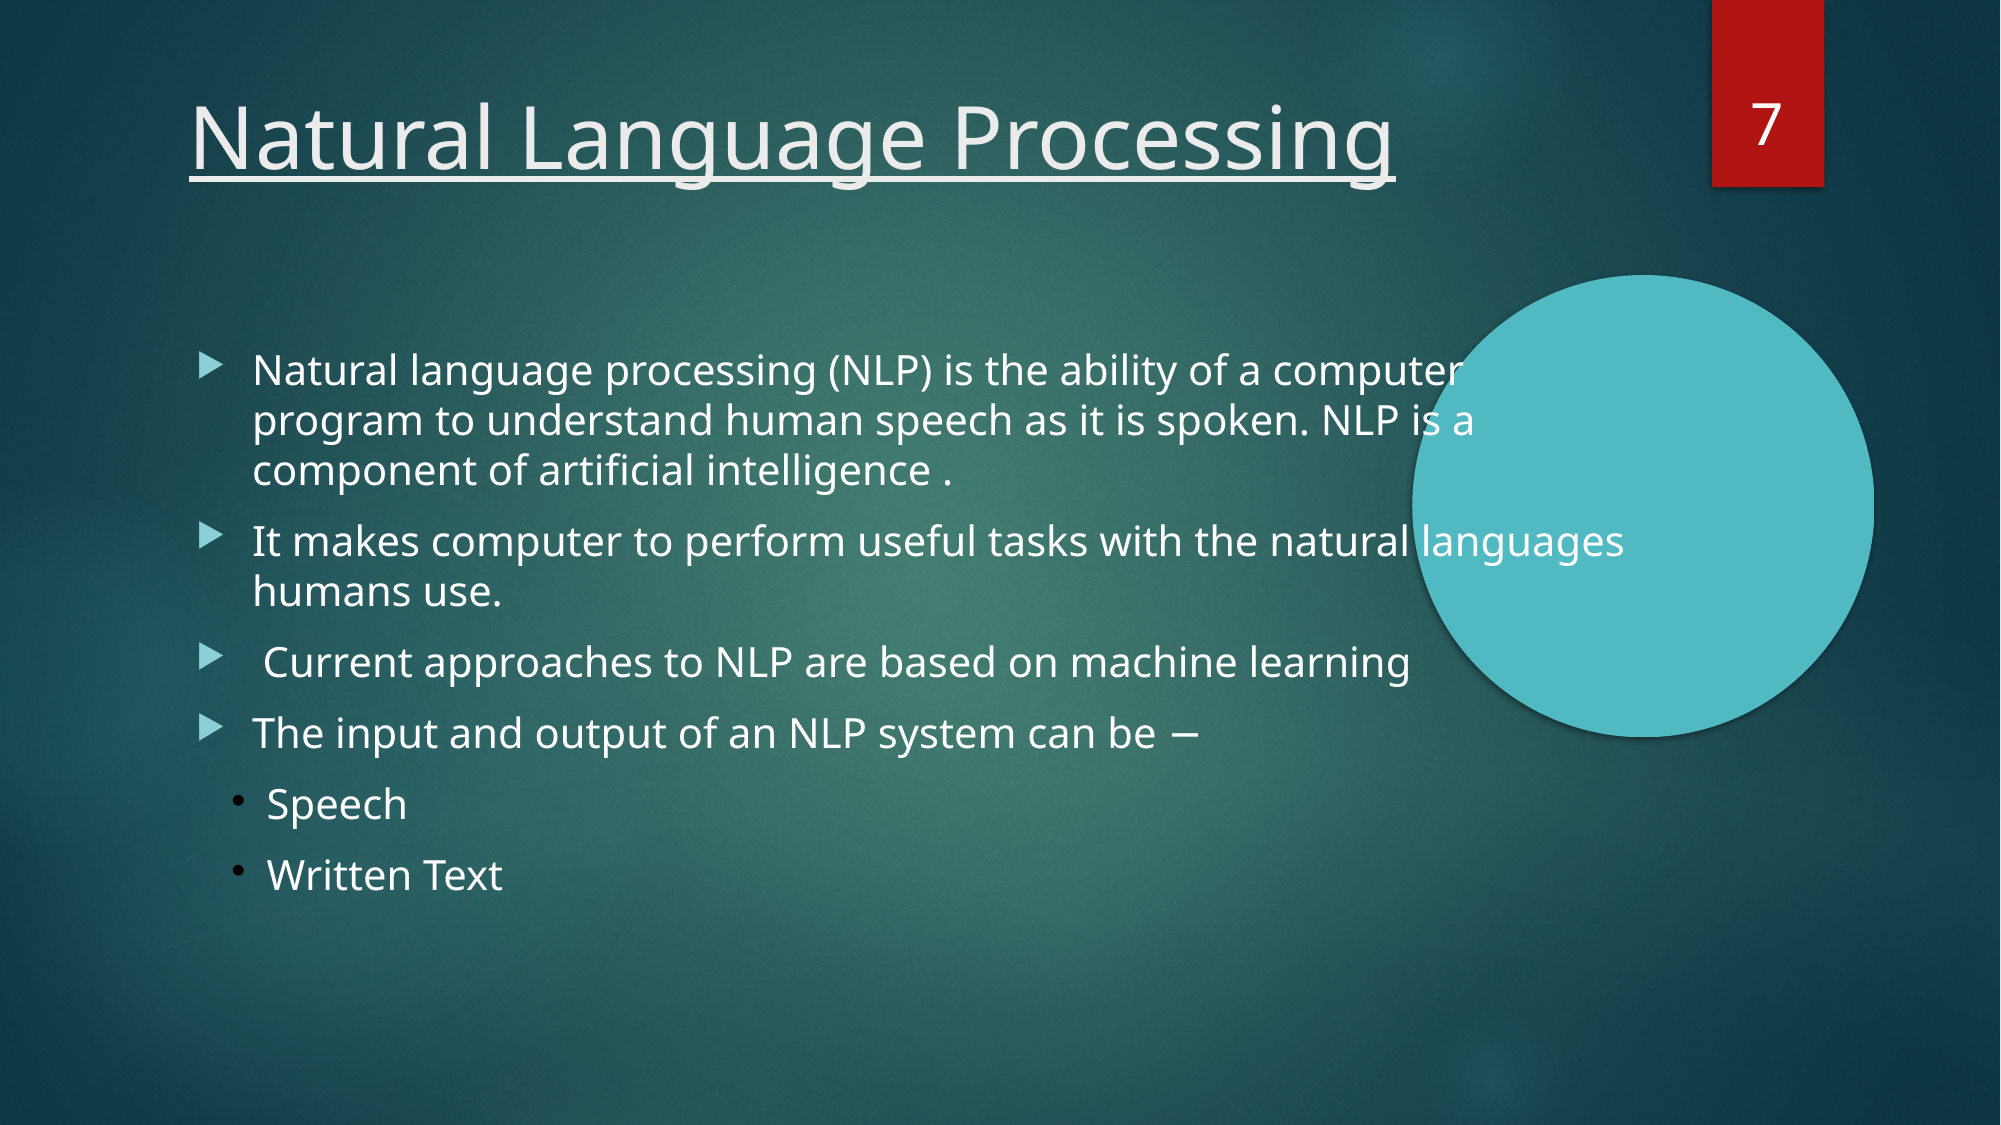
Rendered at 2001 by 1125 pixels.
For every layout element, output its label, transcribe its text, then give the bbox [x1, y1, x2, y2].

text_box Natural Language Processing [106, 74, 1649, 304]
text_box Natural language processing (NLP) is the ability of a computer program to understand human speech as it is spoken. NLP is a component of artificial intelligence . It makes computer to perform useful tasks with the natural languages humans use. Current approaches to NLP are based on machine learning The input and output of an NLP system can be − Speech Written Text [181, 336, 1649, 1025]
text_box 6 [1698, 48, 1836, 175]
picture [0, 0, 2001, 1125]
